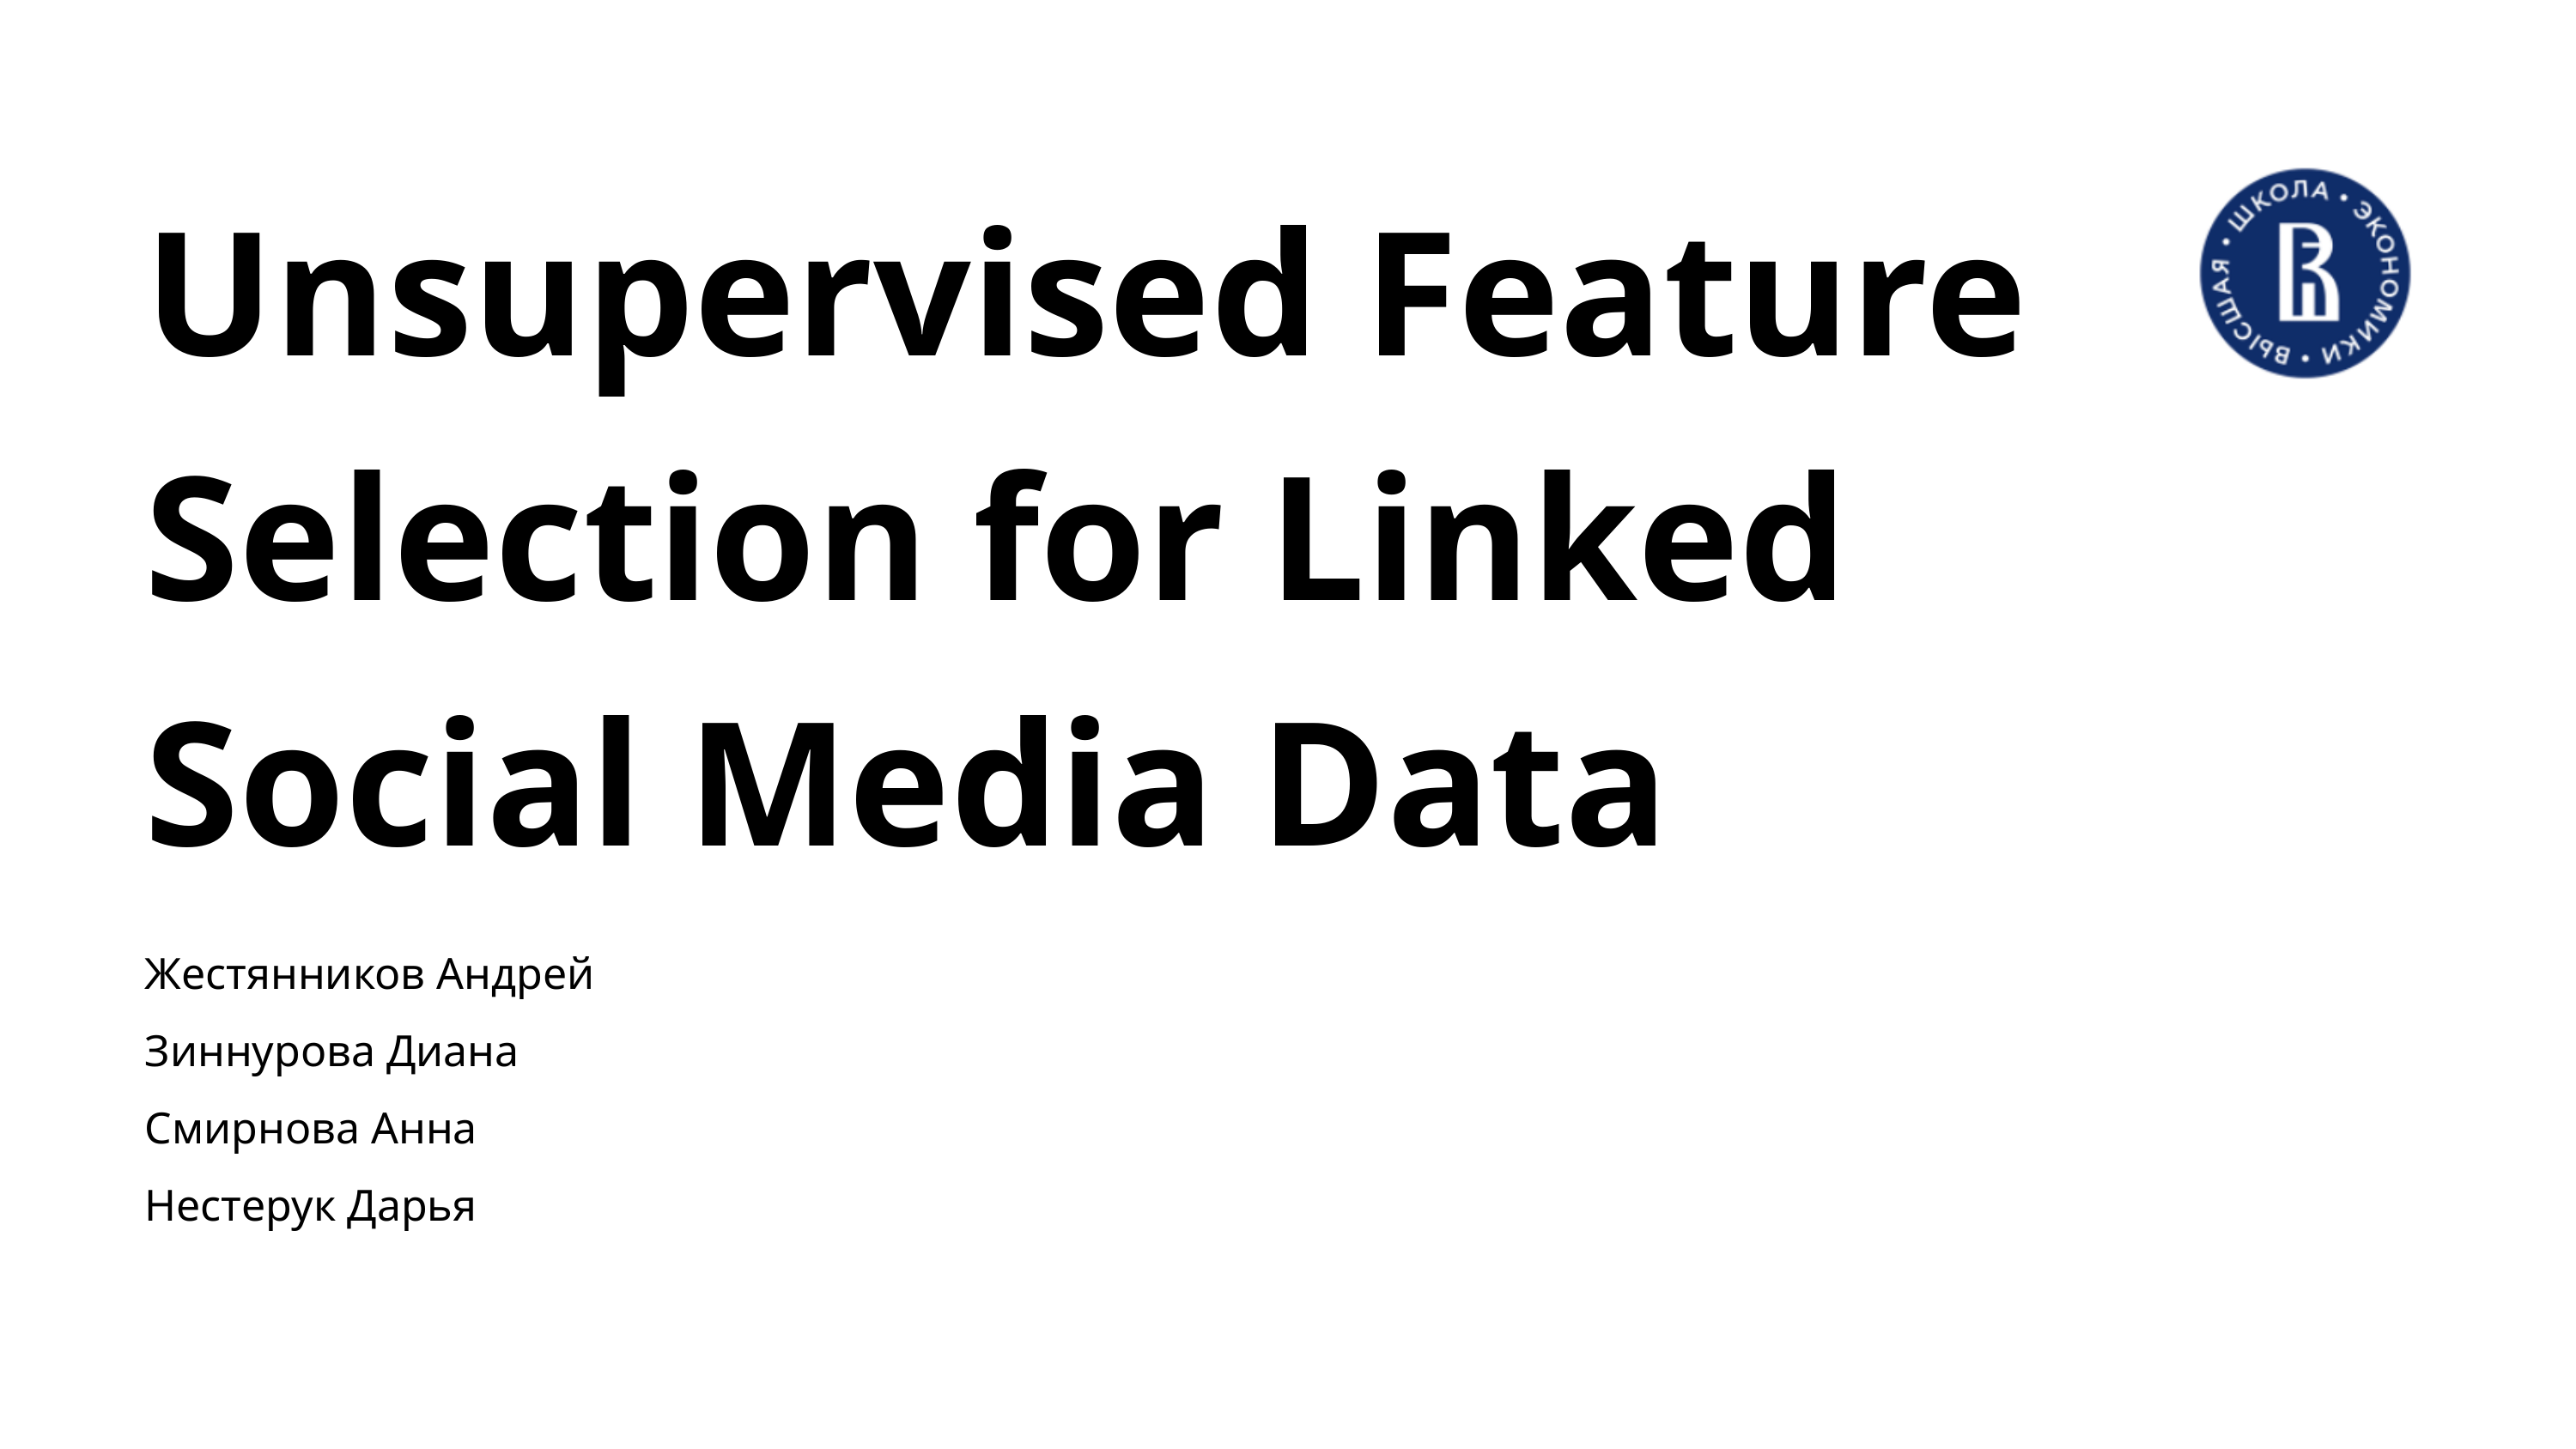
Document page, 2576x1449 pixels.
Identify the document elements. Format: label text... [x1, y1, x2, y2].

text_box Unsupervised Feature Selection for Linked Social Media Data [144, 144, 2075, 881]
text_box Жестянников Андрей Зиннурова Диана Смирнова Анна Нестерук Дарья [144, 920, 737, 1230]
picture [2188, 144, 2432, 414]
